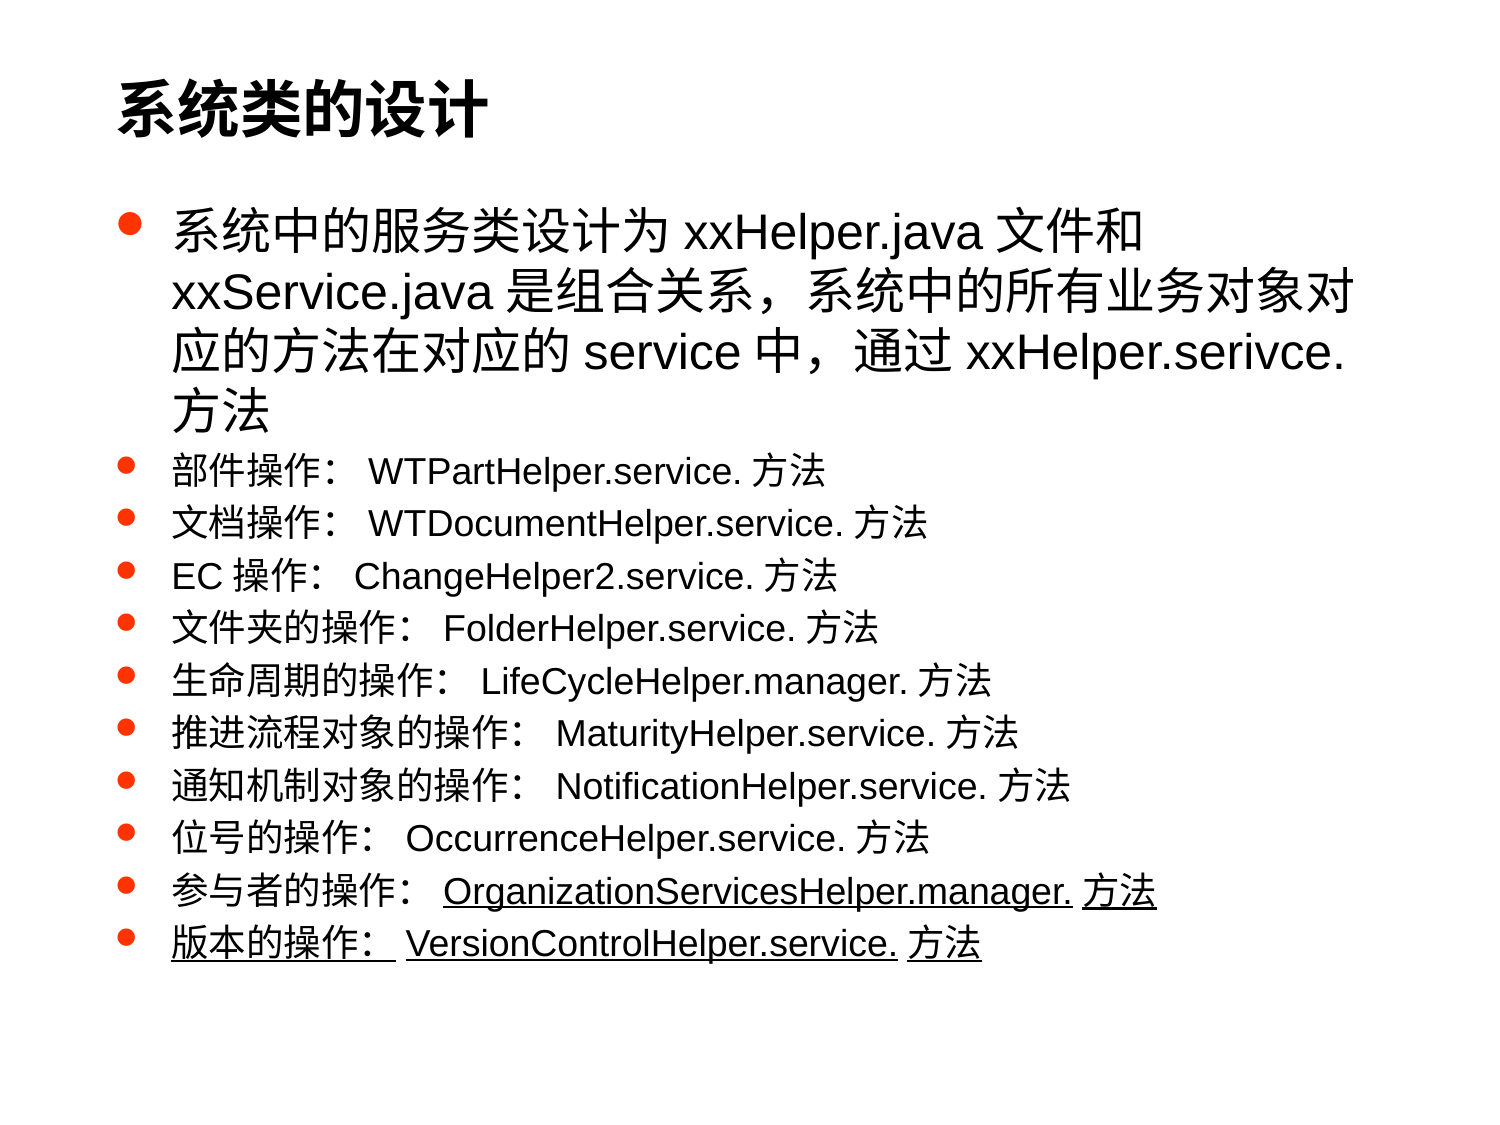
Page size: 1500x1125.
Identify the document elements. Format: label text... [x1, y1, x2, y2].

list 系统中的服务类设计为xxHelper.java文件和xxService.java是组合关系，系统中的所有业务对象对应的方法在对应的service中，通过xxHelper.serivce.方法 部件操作：WTPartHelper.service.方法 文档操作：WTDocumentHelper.service.方法 EC操作：ChangeHelper2.service.方法 文件夹的操作：FolderHelper.service.方法 生命周期的操作：LifeCycleHelper.manager.方法 推进流程对象的操作：MaturityHelper.service.方法 通知机制对象的操作：NotificationHelper.service.方法 位号的操作：OccurrenceHelper.service.方法 参与者的操作：OrganizationServicesHelper.manager.方法 版本的操作：VersionControlHelper.service.方法 [100, 191, 1403, 963]
title 系统类的设计 [100, 52, 1395, 154]
